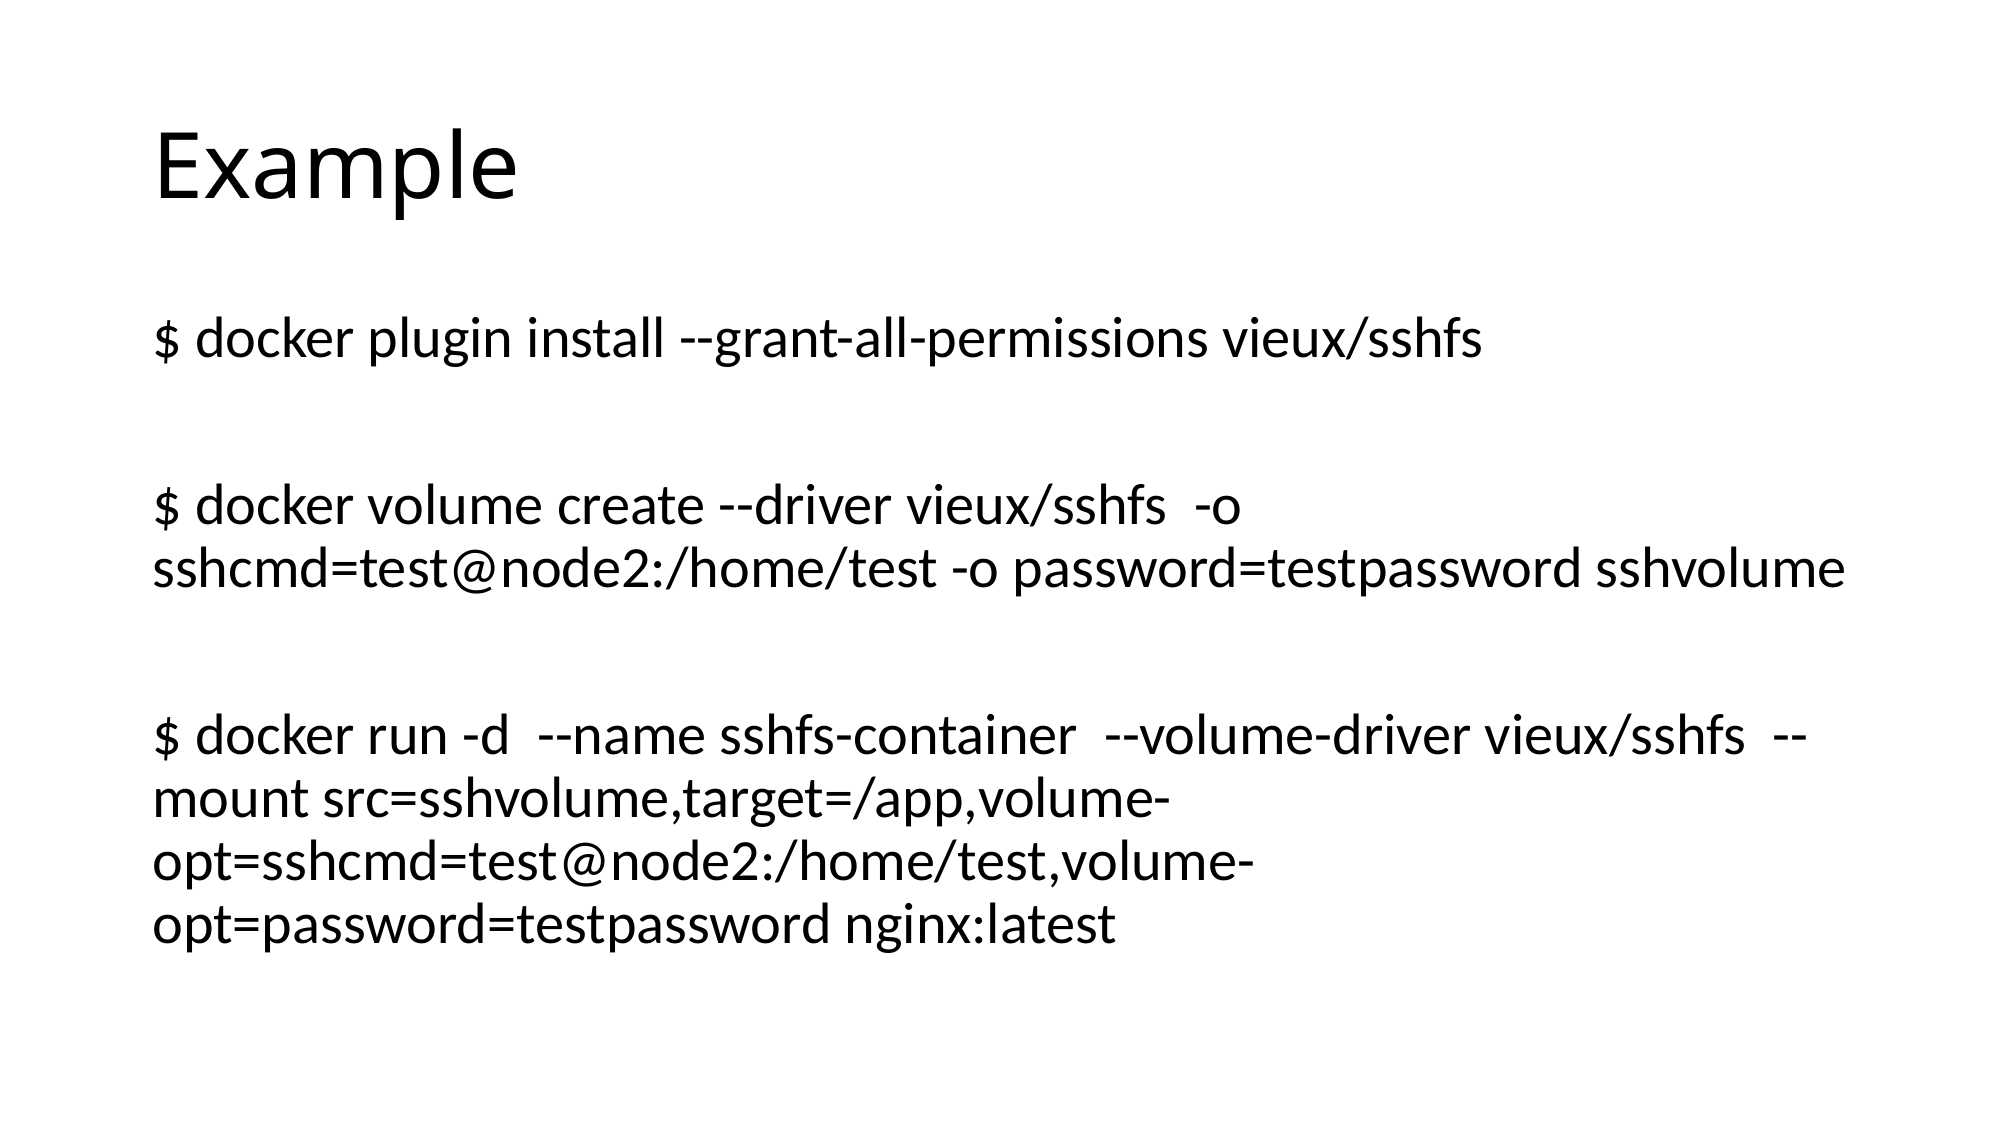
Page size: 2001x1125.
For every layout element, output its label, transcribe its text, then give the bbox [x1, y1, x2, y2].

list $ docker plugin install --grant-all-permissions vieux/sshfs $ docker volume create --driver vieux/sshfs -o sshcmd=test@node2:/home/test -o password=testpassword sshvolume $ docker run -d --name sshfs-container --volume-driver vieux/sshfs --mount src=sshvolume,target=/app,volume-opt=sshcmd=test@node2:/home/test,volume-opt=password=testpassword nginx:latest [137, 299, 1863, 1014]
title Example [137, 59, 1863, 278]
